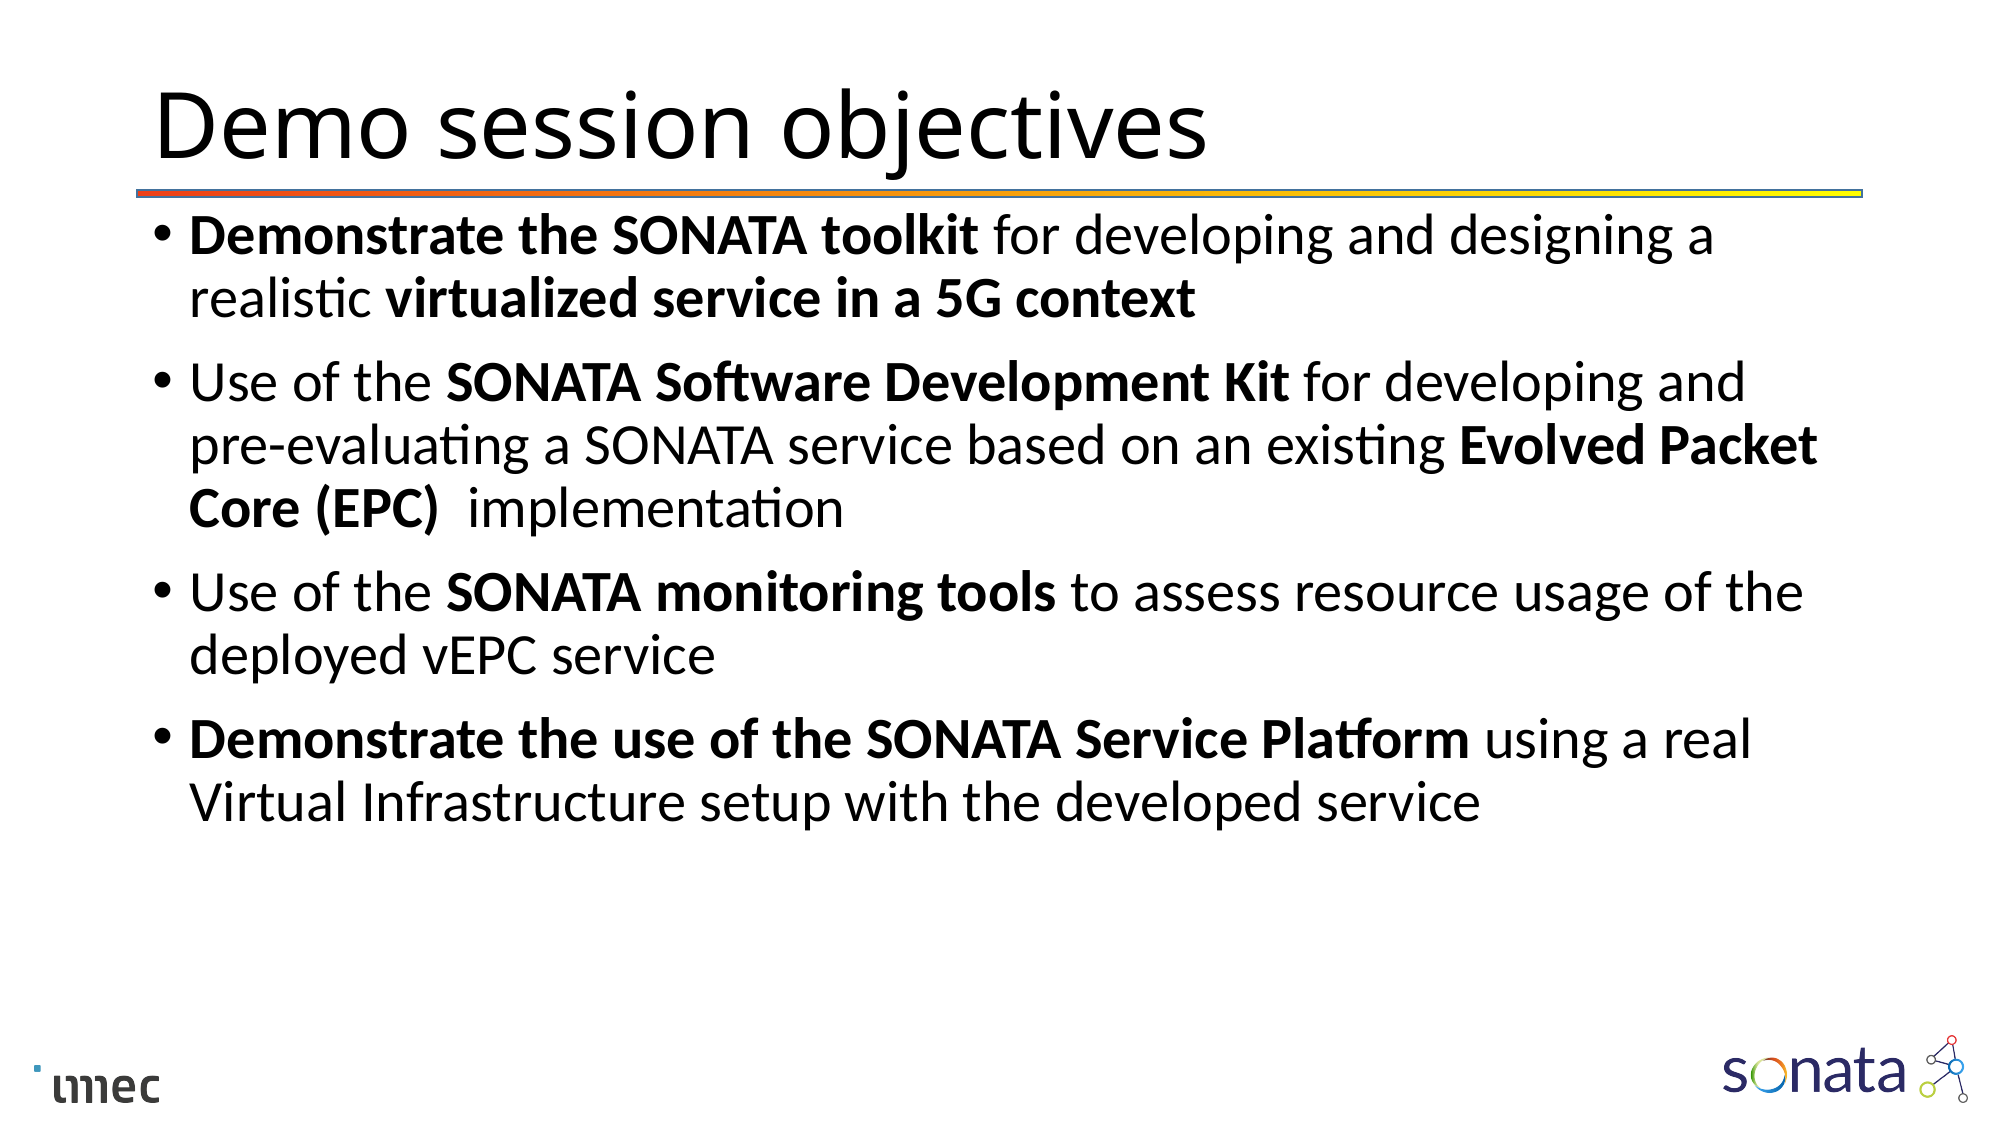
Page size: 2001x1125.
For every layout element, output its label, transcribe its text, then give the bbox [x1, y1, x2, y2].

list Demonstrate the SONATA toolkit for developing and designing a realistic virtualized service in a 5G context Use of the SONATA Software Development Kit for developing and pre-evaluating a SONATA service based on an existing Evolved Packet Core (EPC) implementation Use of the SONATA monitoring tools to assess resource usage of the deployed vEPC service Demonstrate the use of the SONATA Service Platform using a real Virtual Infrastructure setup with the developed service [137, 197, 1863, 1014]
picture [34, 1065, 159, 1103]
title Demo session objectives [137, 59, 1863, 197]
picture [1723, 1035, 1968, 1103]
